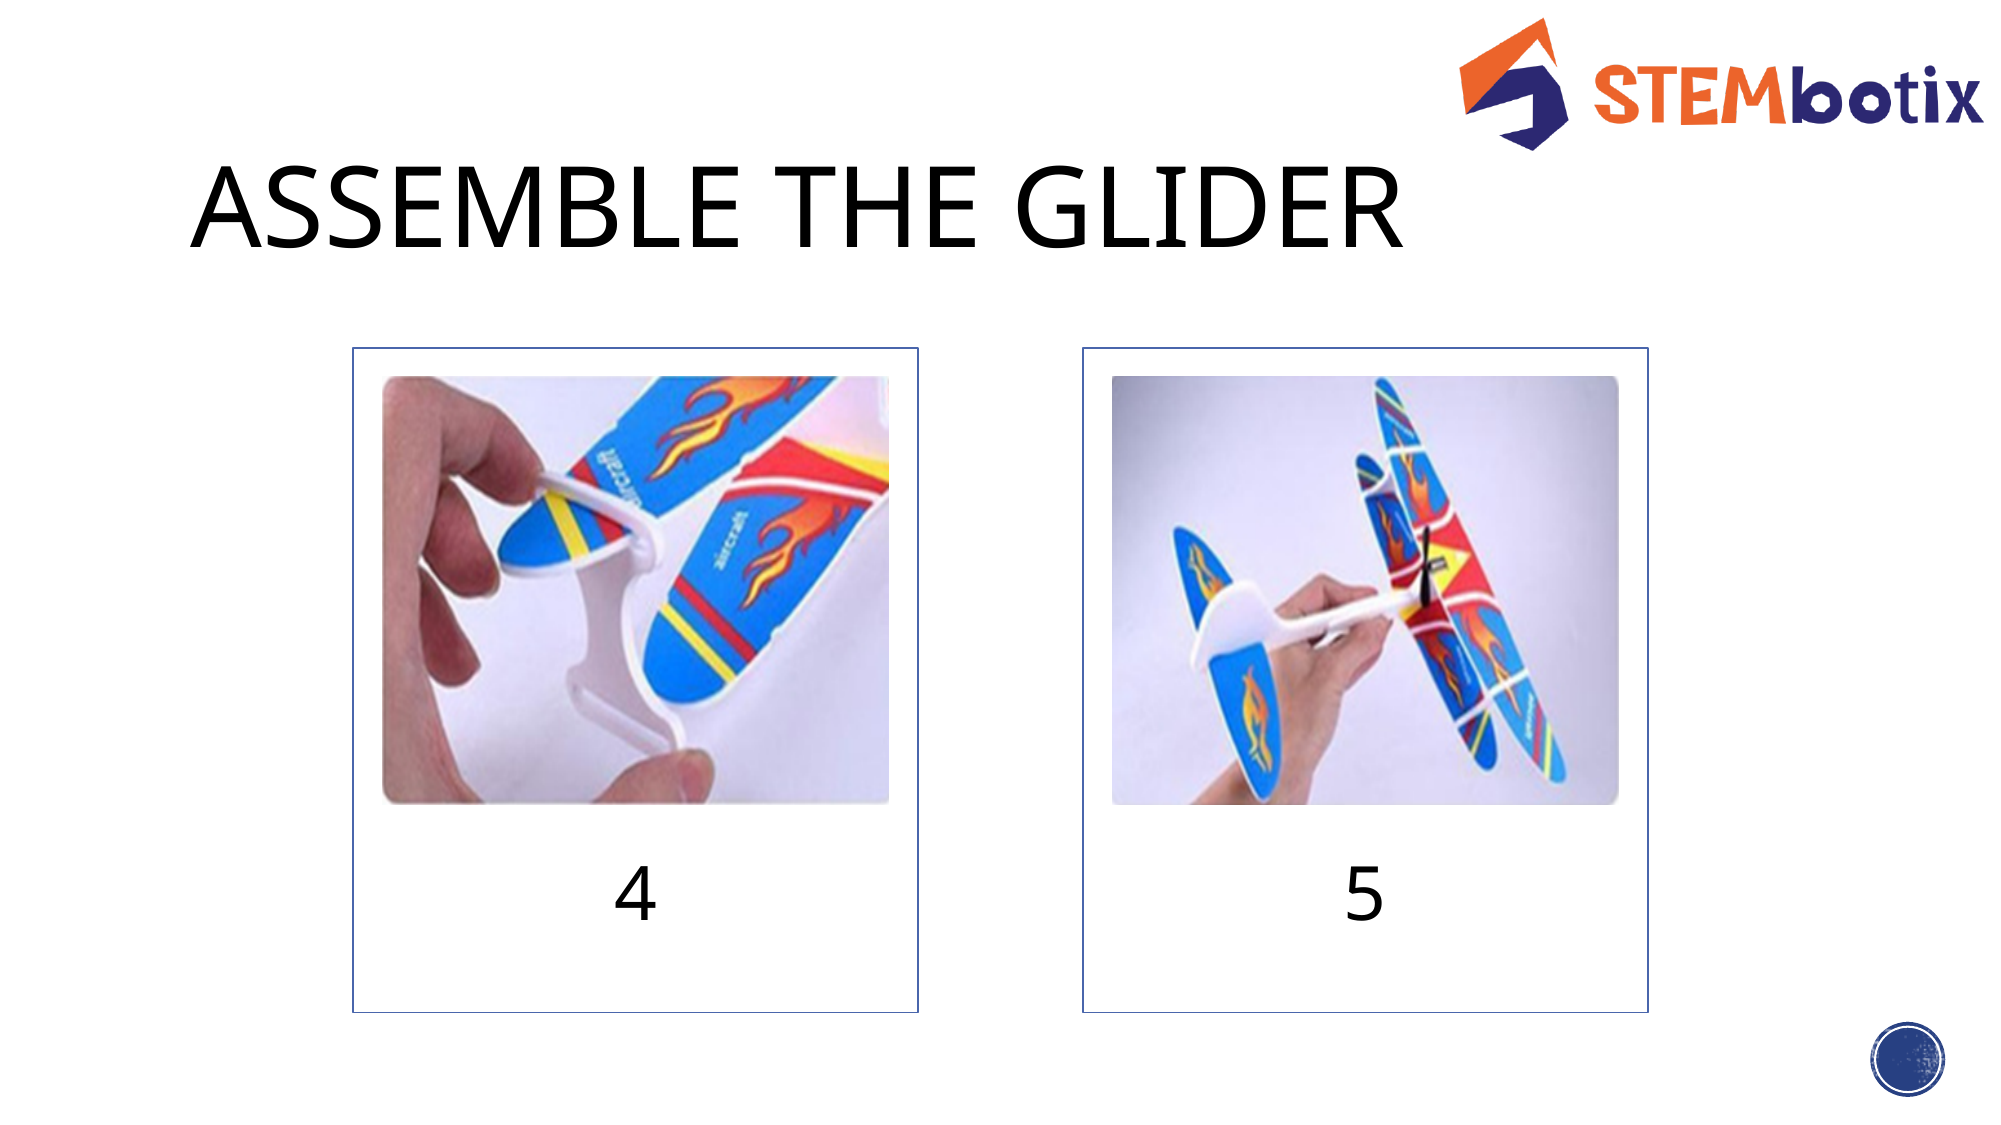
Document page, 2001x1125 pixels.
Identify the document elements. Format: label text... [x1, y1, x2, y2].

title ASSEMBLE THE GLIDER [175, 79, 1826, 344]
picture [1870, 1021, 1946, 1097]
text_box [352, 347, 1649, 1013]
picture [1458, 16, 1984, 151]
